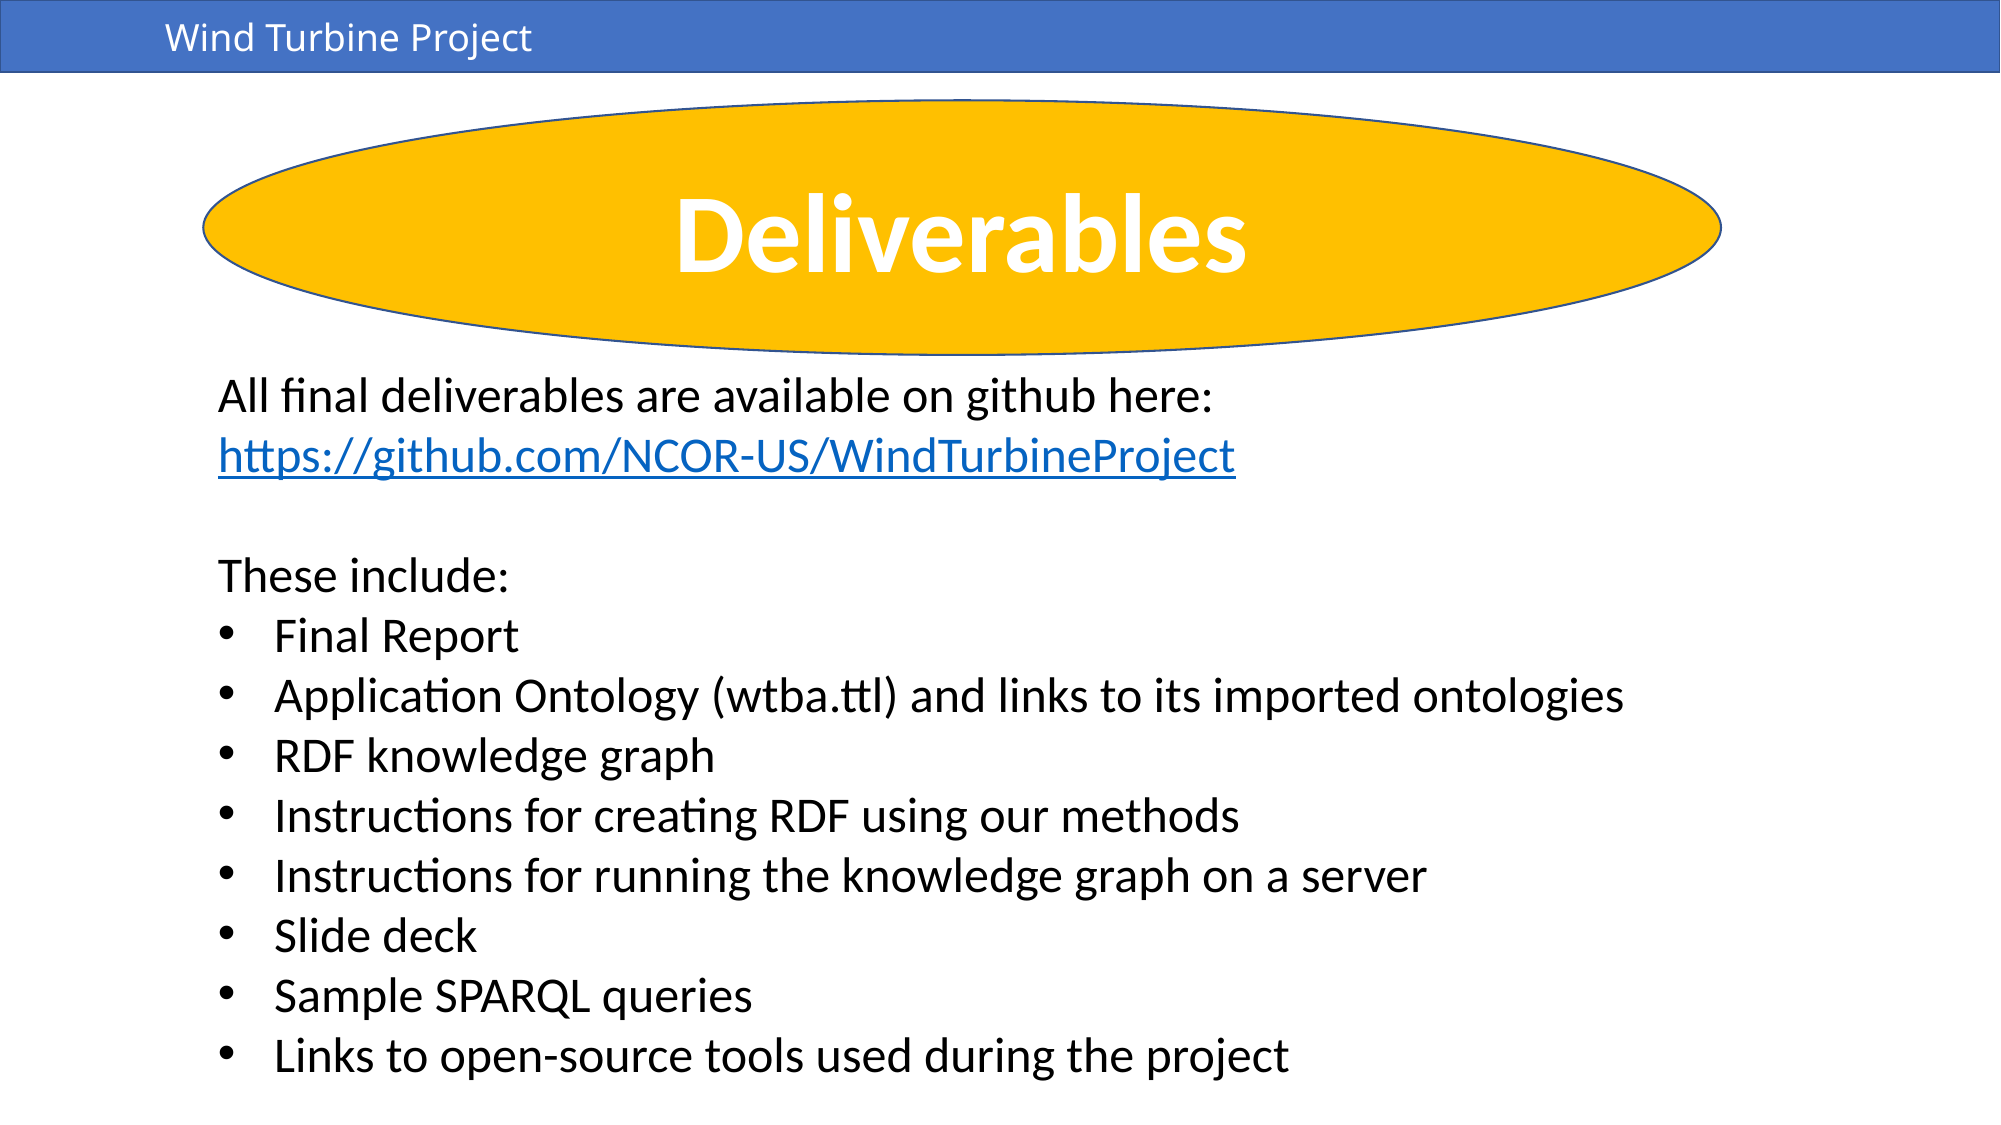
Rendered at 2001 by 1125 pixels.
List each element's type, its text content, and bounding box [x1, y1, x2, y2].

text_box All final deliverables are available on github here: https://github.com/NCOR-US/WindTurbineProject These include: Final Report Application Ontology (wtba.ttl) and links to its imported ontologies RDF knowledge graph Instructions for creating RDF using our methods Instructions for running the knowledge graph on a server Slide deck Sample SPARQL queries Links to open-source tools used during the project [203, 354, 1754, 1125]
text_box Wind Turbine Project [0, 0, 2000, 73]
text_box Deliverables [202, 99, 1723, 356]
